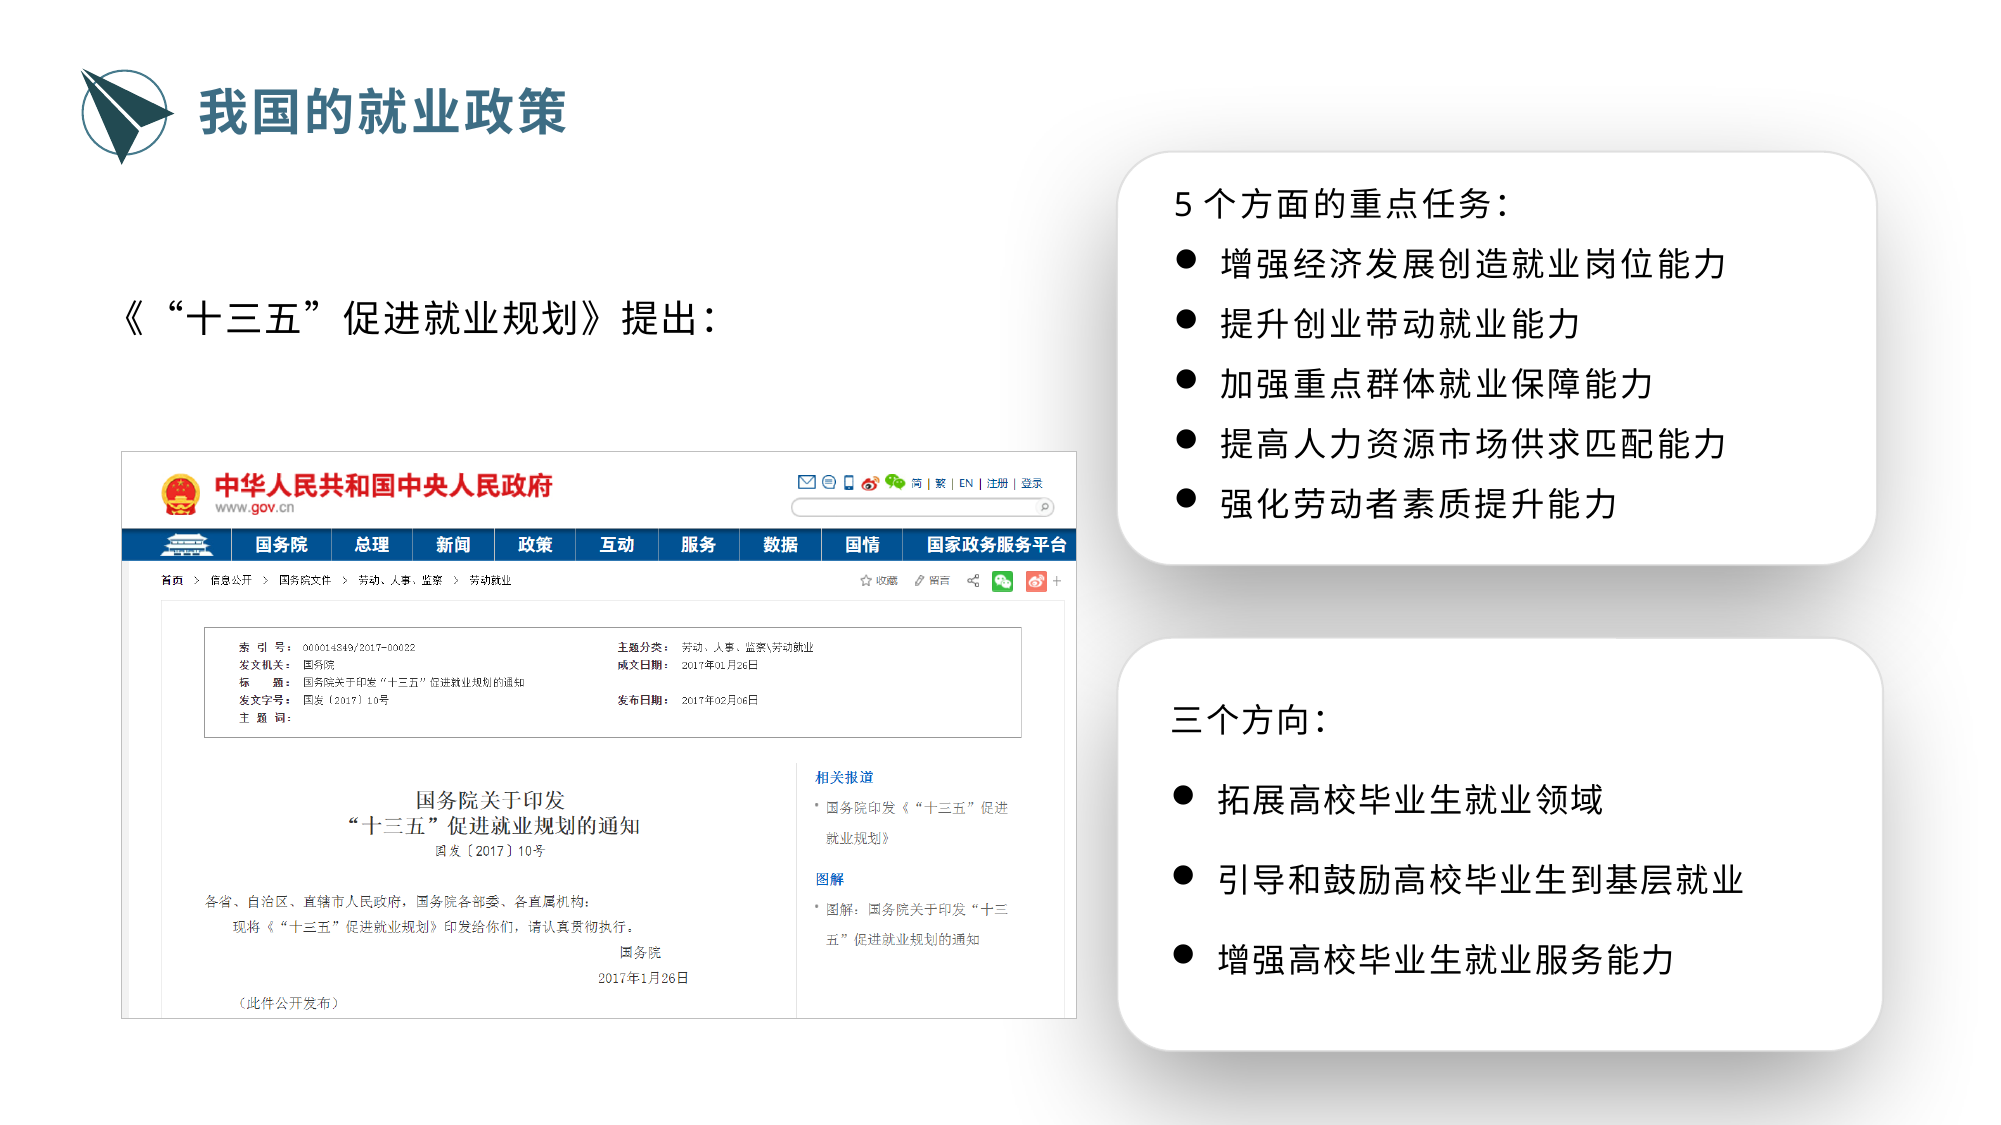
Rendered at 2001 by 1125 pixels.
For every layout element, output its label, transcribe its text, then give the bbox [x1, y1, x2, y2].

text_box [1116, 636, 1885, 1053]
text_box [80, 68, 175, 165]
text_box 我国的就业政策 [183, 72, 1184, 148]
text_box 《“十三五”促进就业规划》提出： [91, 265, 930, 348]
text_box 三个方向： 拓展高校毕业生就业领域 引导和鼓励高校毕业生到基层就业 增强高校毕业生就业服务能力 [1156, 652, 1836, 987]
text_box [1116, 151, 1878, 566]
picture [120, 451, 1077, 1019]
